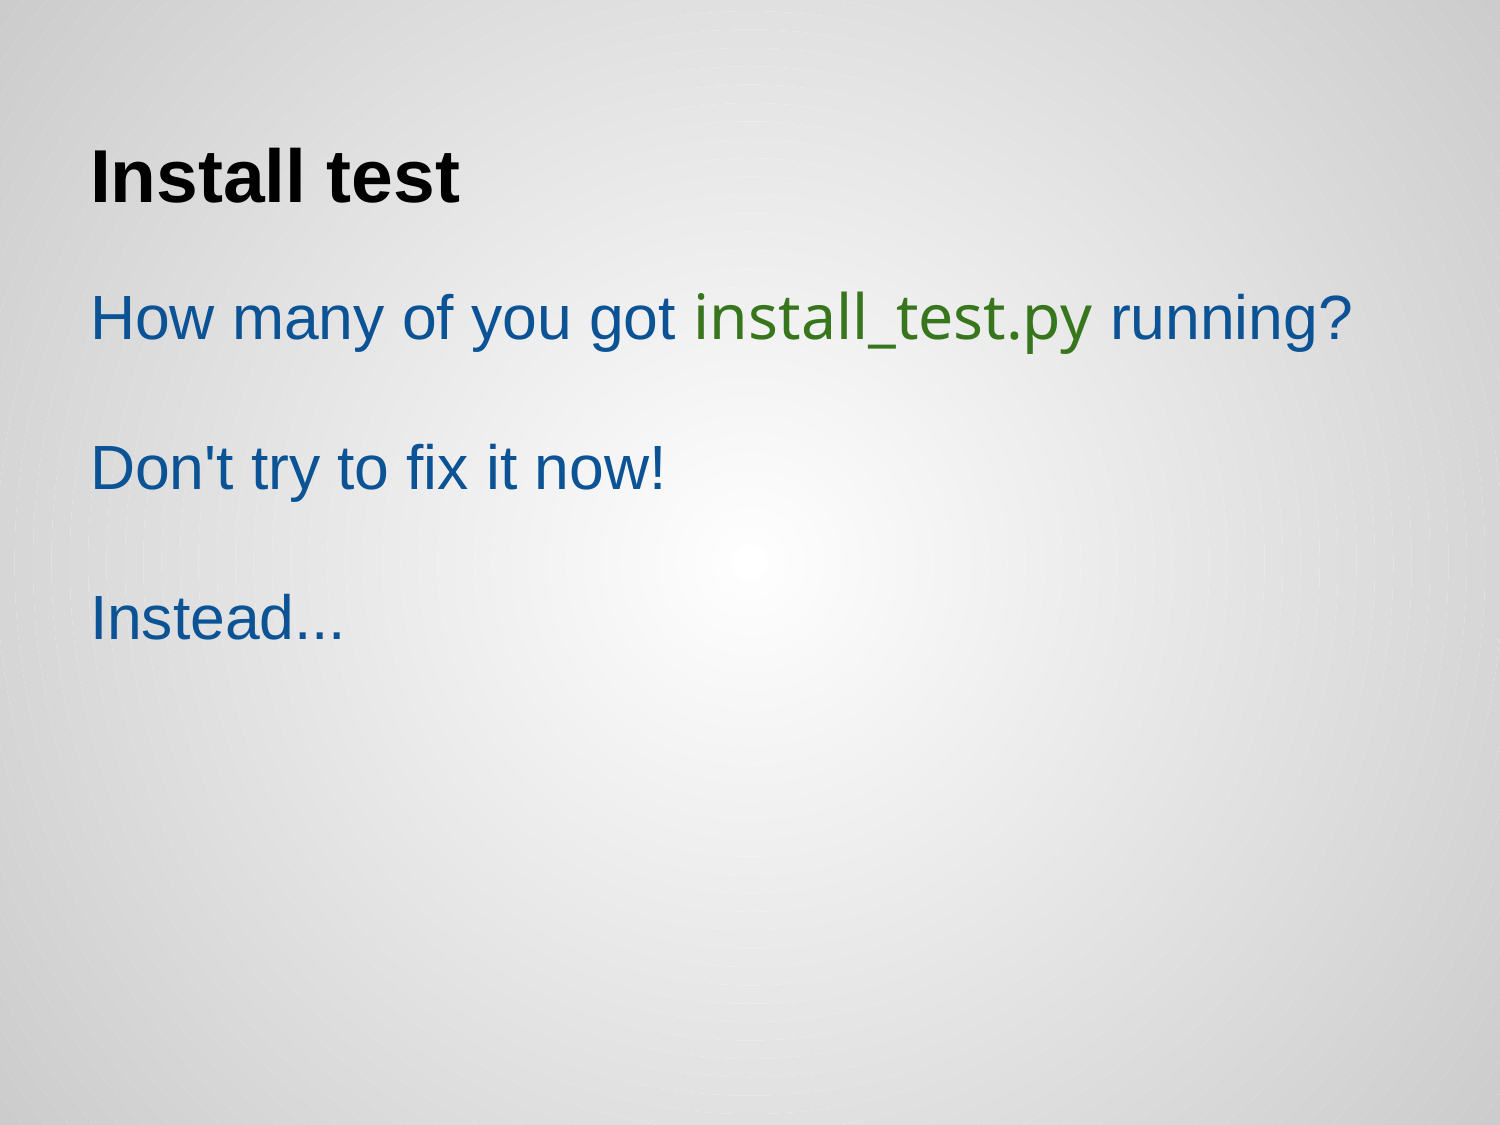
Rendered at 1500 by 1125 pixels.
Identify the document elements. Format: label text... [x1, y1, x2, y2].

title Install test [75, 45, 1425, 233]
list How many of you got install_test.py running? Don't try to fix it now! Instead... [75, 262, 1425, 1078]
